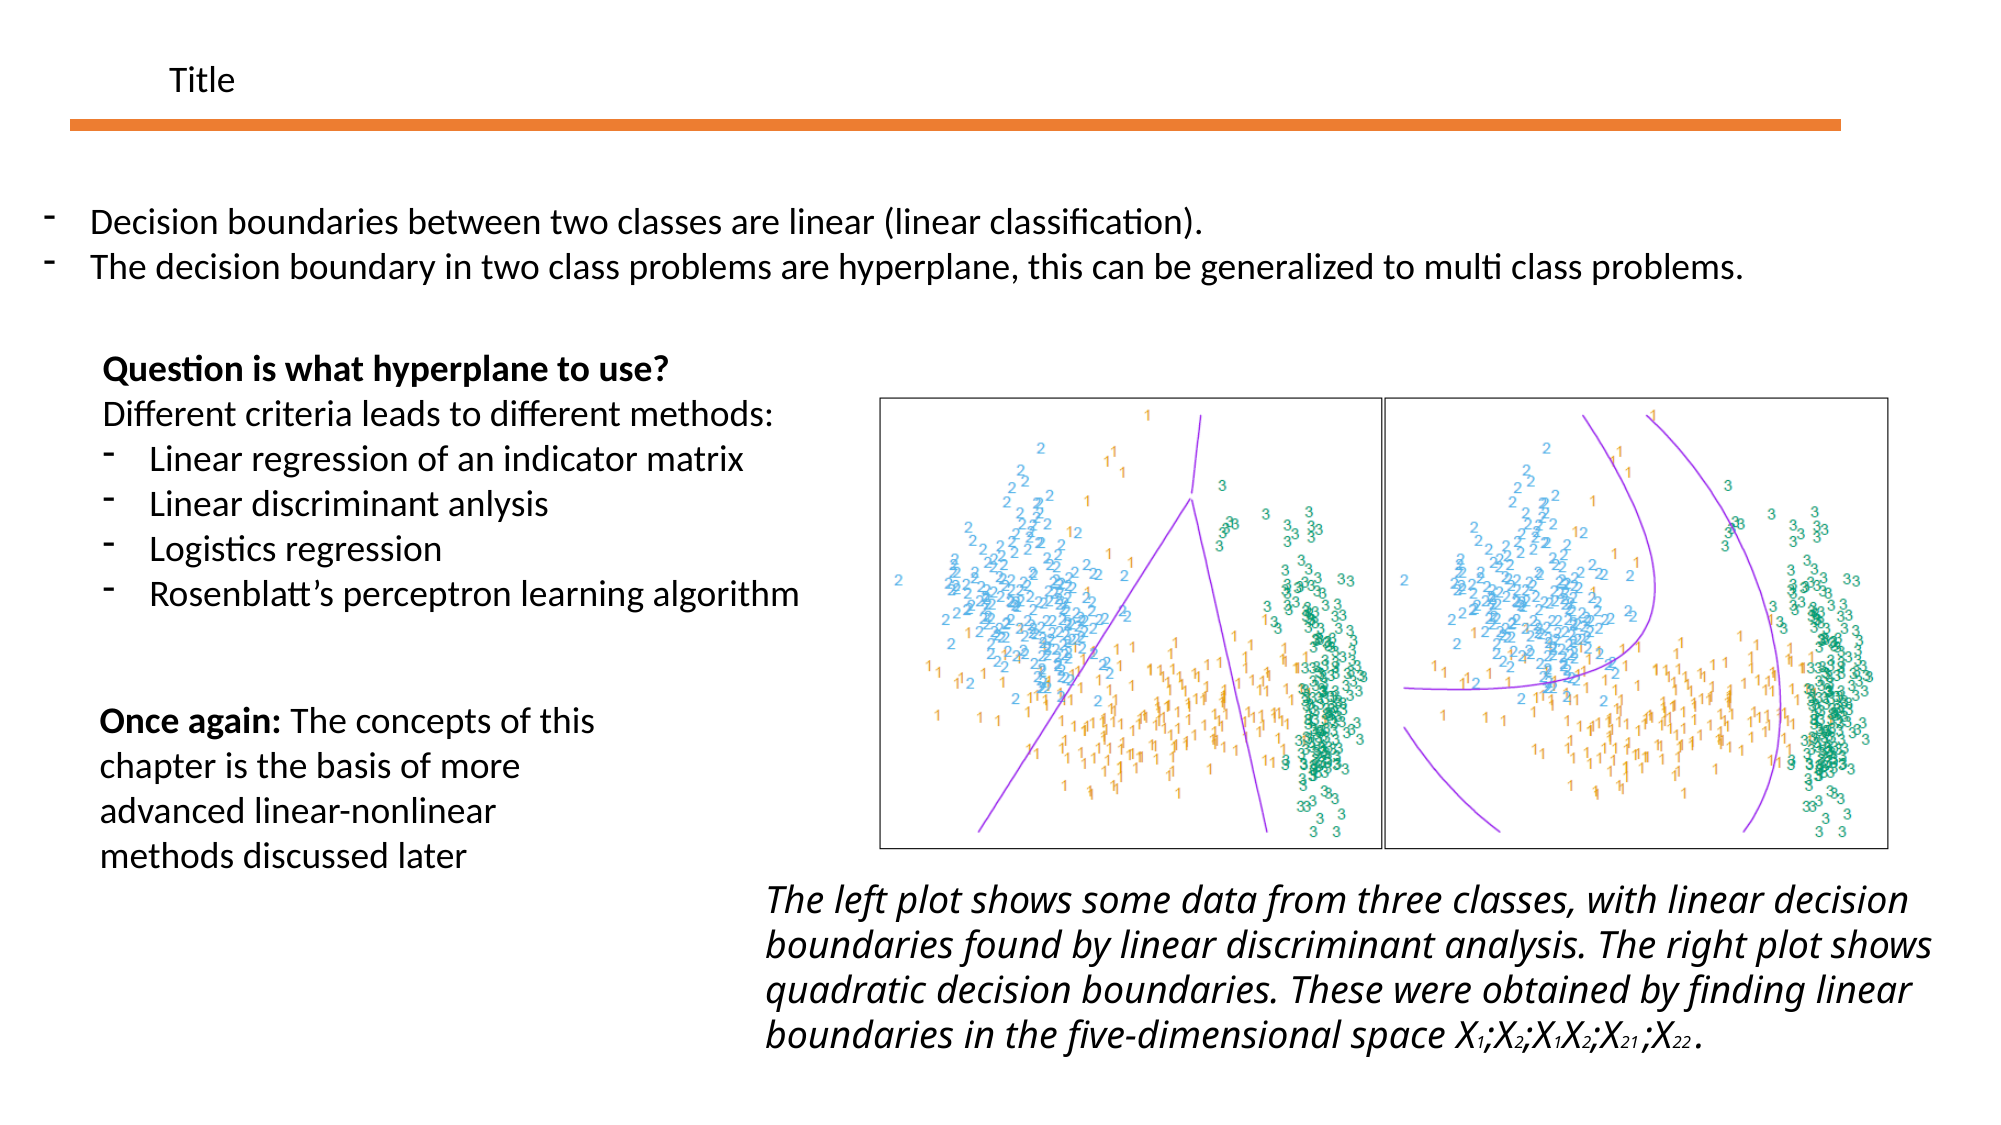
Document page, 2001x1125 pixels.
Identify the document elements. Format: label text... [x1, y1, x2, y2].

text_box Question is what hyperplane to use? Different criteria leads to different methods: Linear regression of an indicator matrix Linear discriminant anlysis Logistics regression Rosenblatt’s perceptron learning algorithm [87, 336, 1620, 622]
text_box Title [154, 48, 1765, 108]
text_box Once again: The concepts of this chapter is the basis of more advanced linear-nonlinear methods discussed later [84, 689, 641, 884]
text_box The left plot shows some data from three classes, with linear decision boundaries found by linear discriminant analysis. The right plot shows quadratic decision boundaries. These were obtained by finding linear boundaries in the five-dimensional space X1;X2;X1X2;X21 ;X22 . [750, 868, 2000, 1063]
picture [862, 380, 1917, 869]
text_box Decision boundaries between two classes are linear (linear classification). The decision boundary in two class problems are hyperplane, this can be generalized to multi class problems. [28, 189, 1765, 295]
